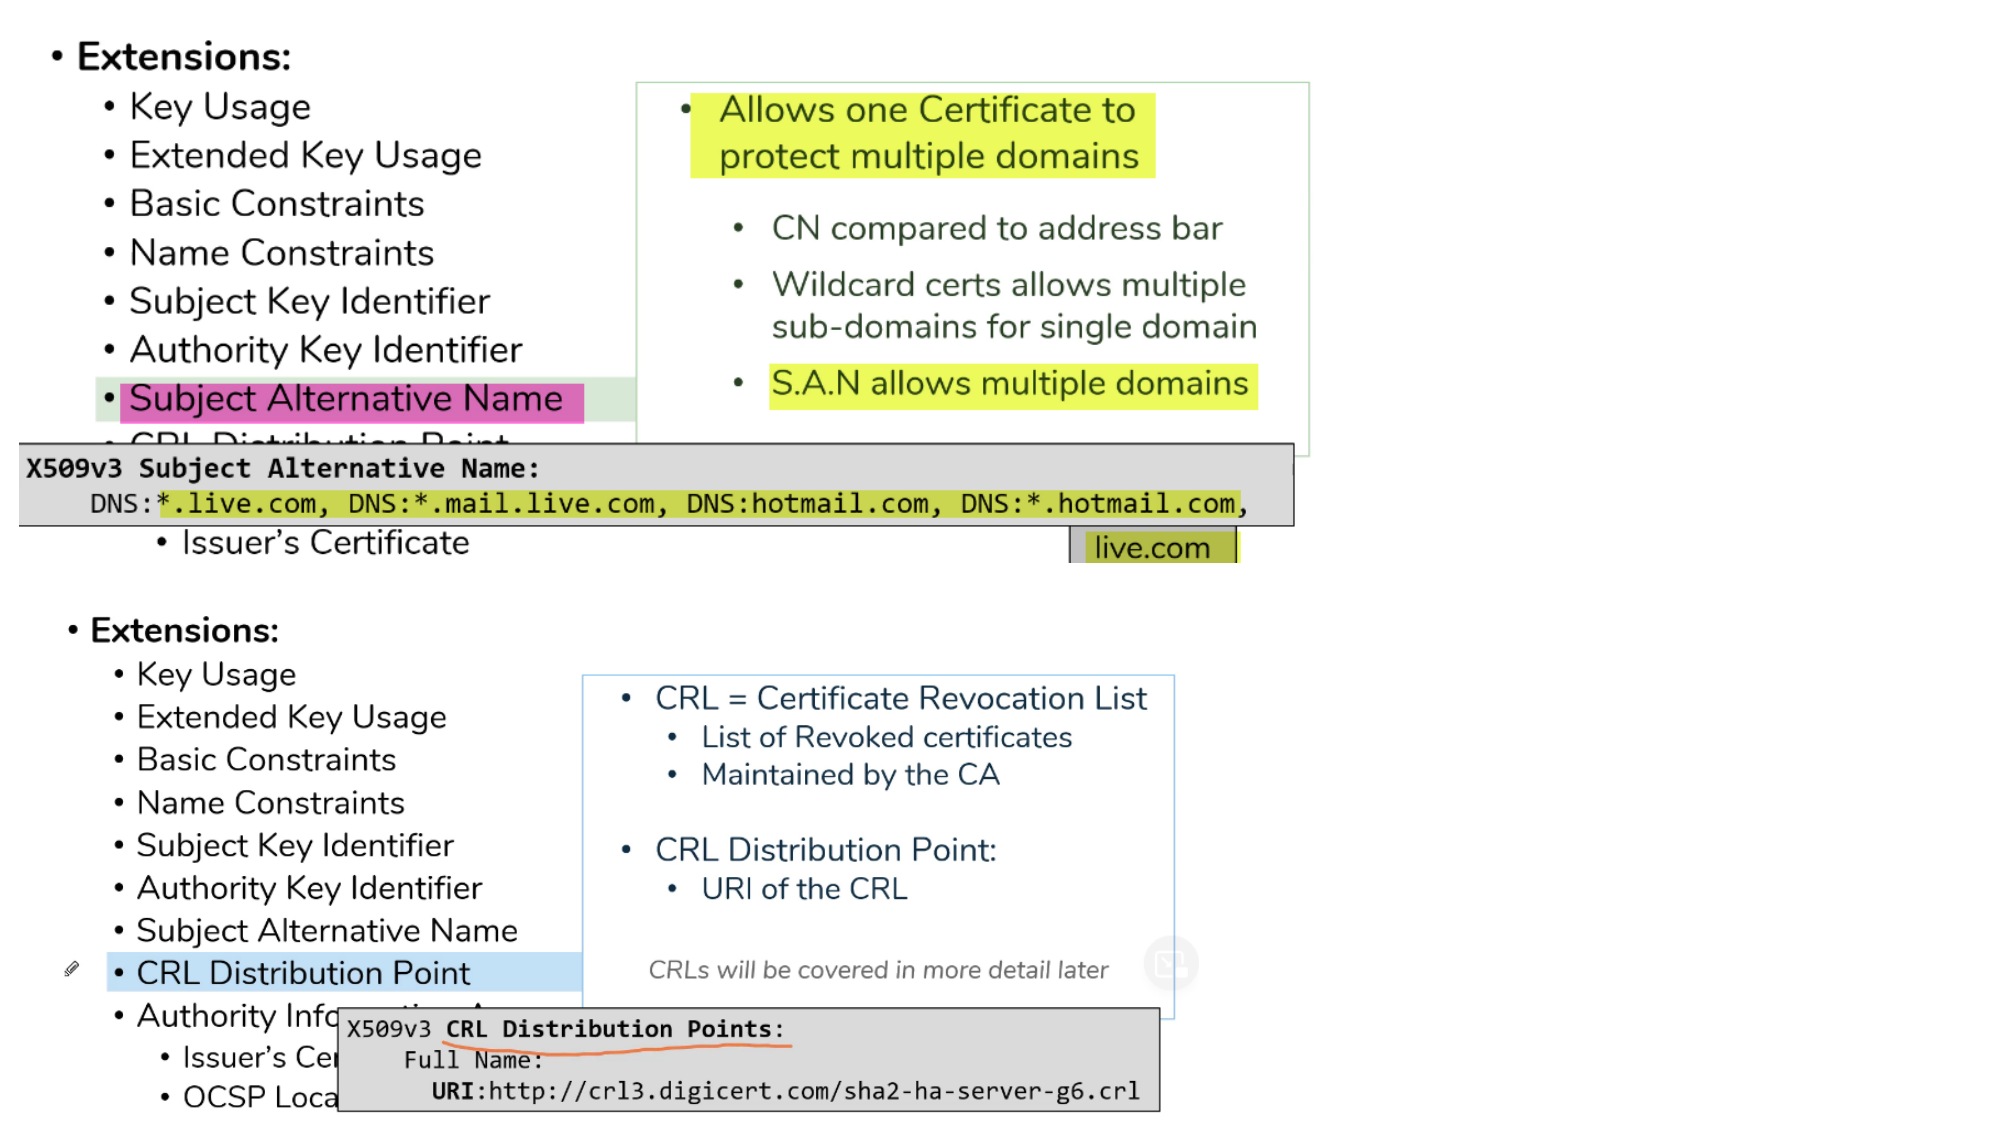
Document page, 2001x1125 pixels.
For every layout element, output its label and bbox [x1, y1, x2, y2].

picture [35, 592, 1199, 1125]
picture [18, 23, 1336, 563]
